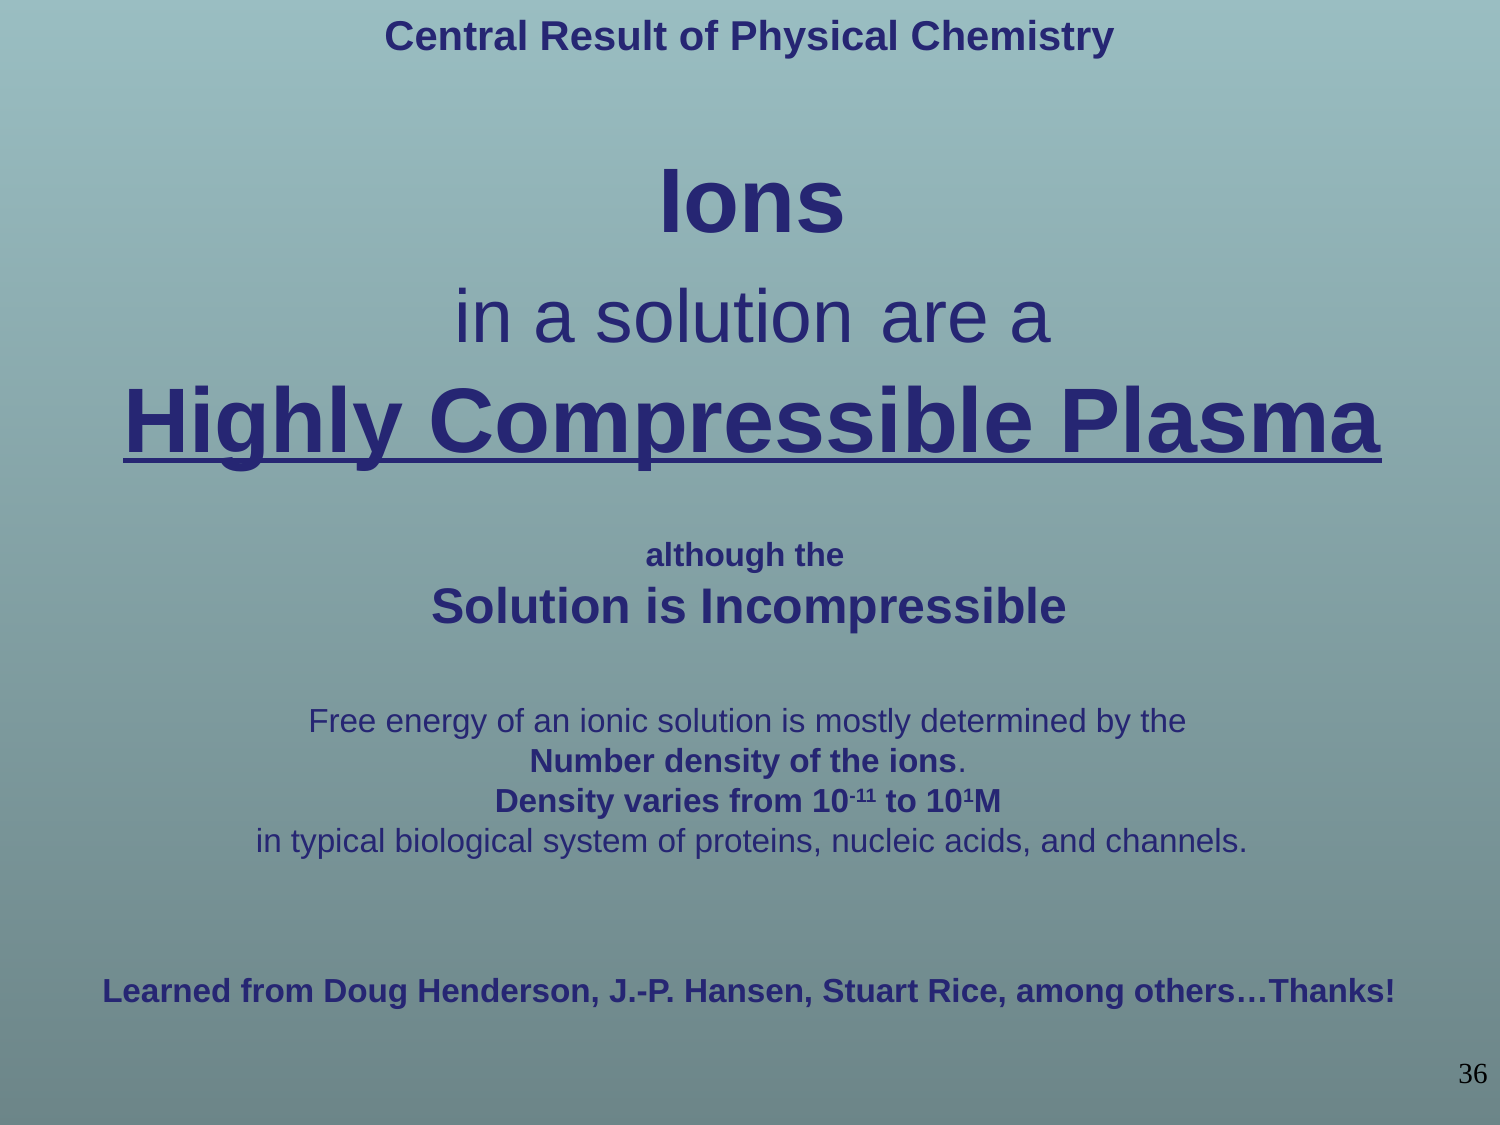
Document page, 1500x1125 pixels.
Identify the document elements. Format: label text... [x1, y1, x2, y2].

slide_number 36 [1412, 1046, 1500, 1102]
text_box Learned from Doug Henderson, J.-P. Hansen, Stuart Rice, among others…Thanks! [62, 961, 1438, 1016]
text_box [0, 1, 1500, 643]
text_box Free energy of an ionic solution is mostly determined by the Number density of the ions. Density varies from 10-11 to 101M in typical biological system of proteins, nucleic acids, and channels. [194, 691, 1312, 867]
